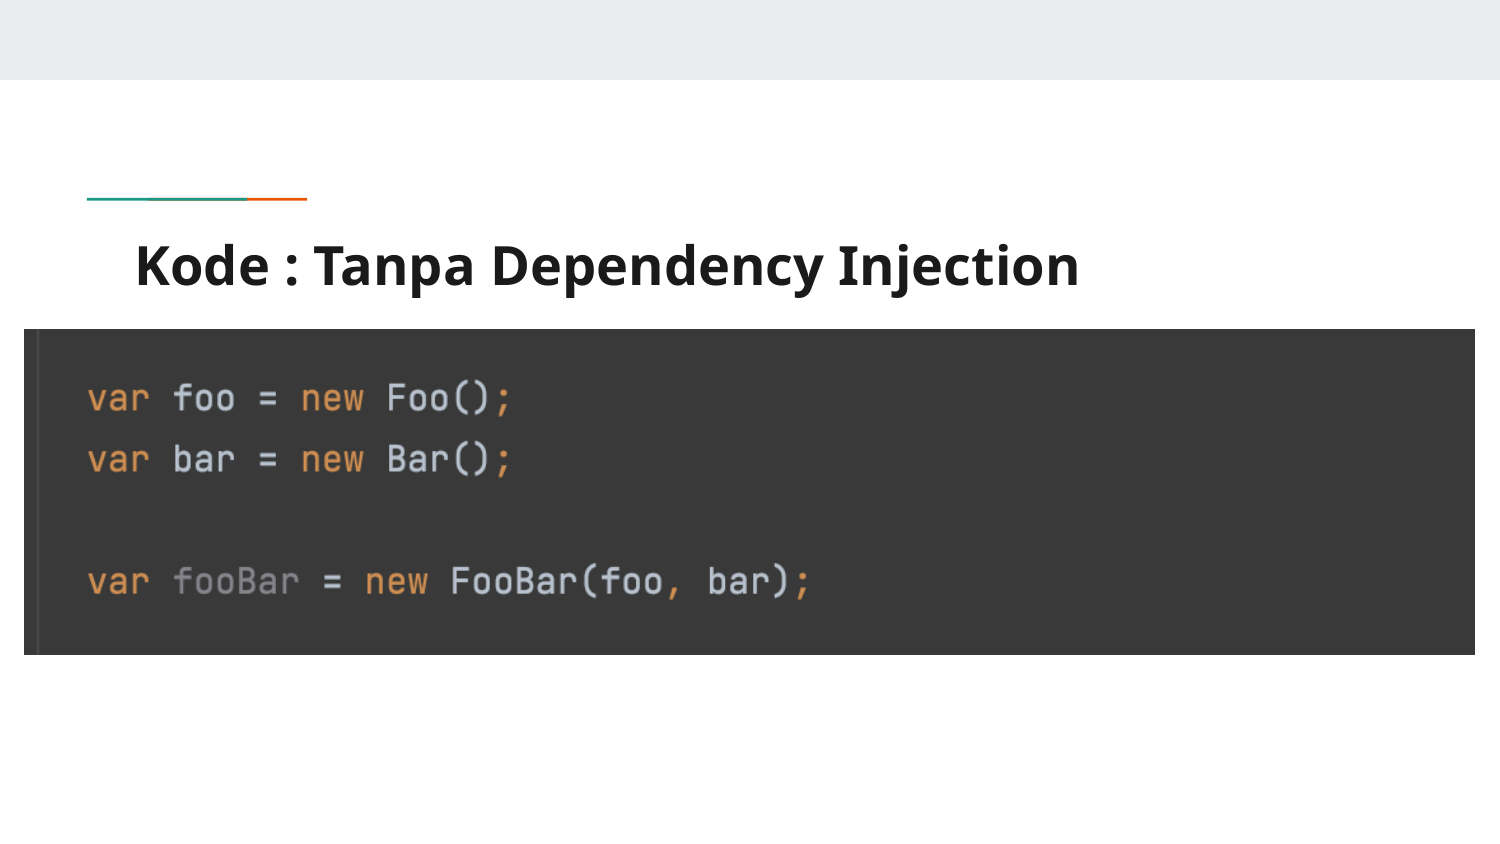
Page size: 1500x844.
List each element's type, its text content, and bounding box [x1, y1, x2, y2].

picture [24, 328, 1476, 655]
title Kode : Tanpa Dependency Injection [119, 216, 1381, 305]
